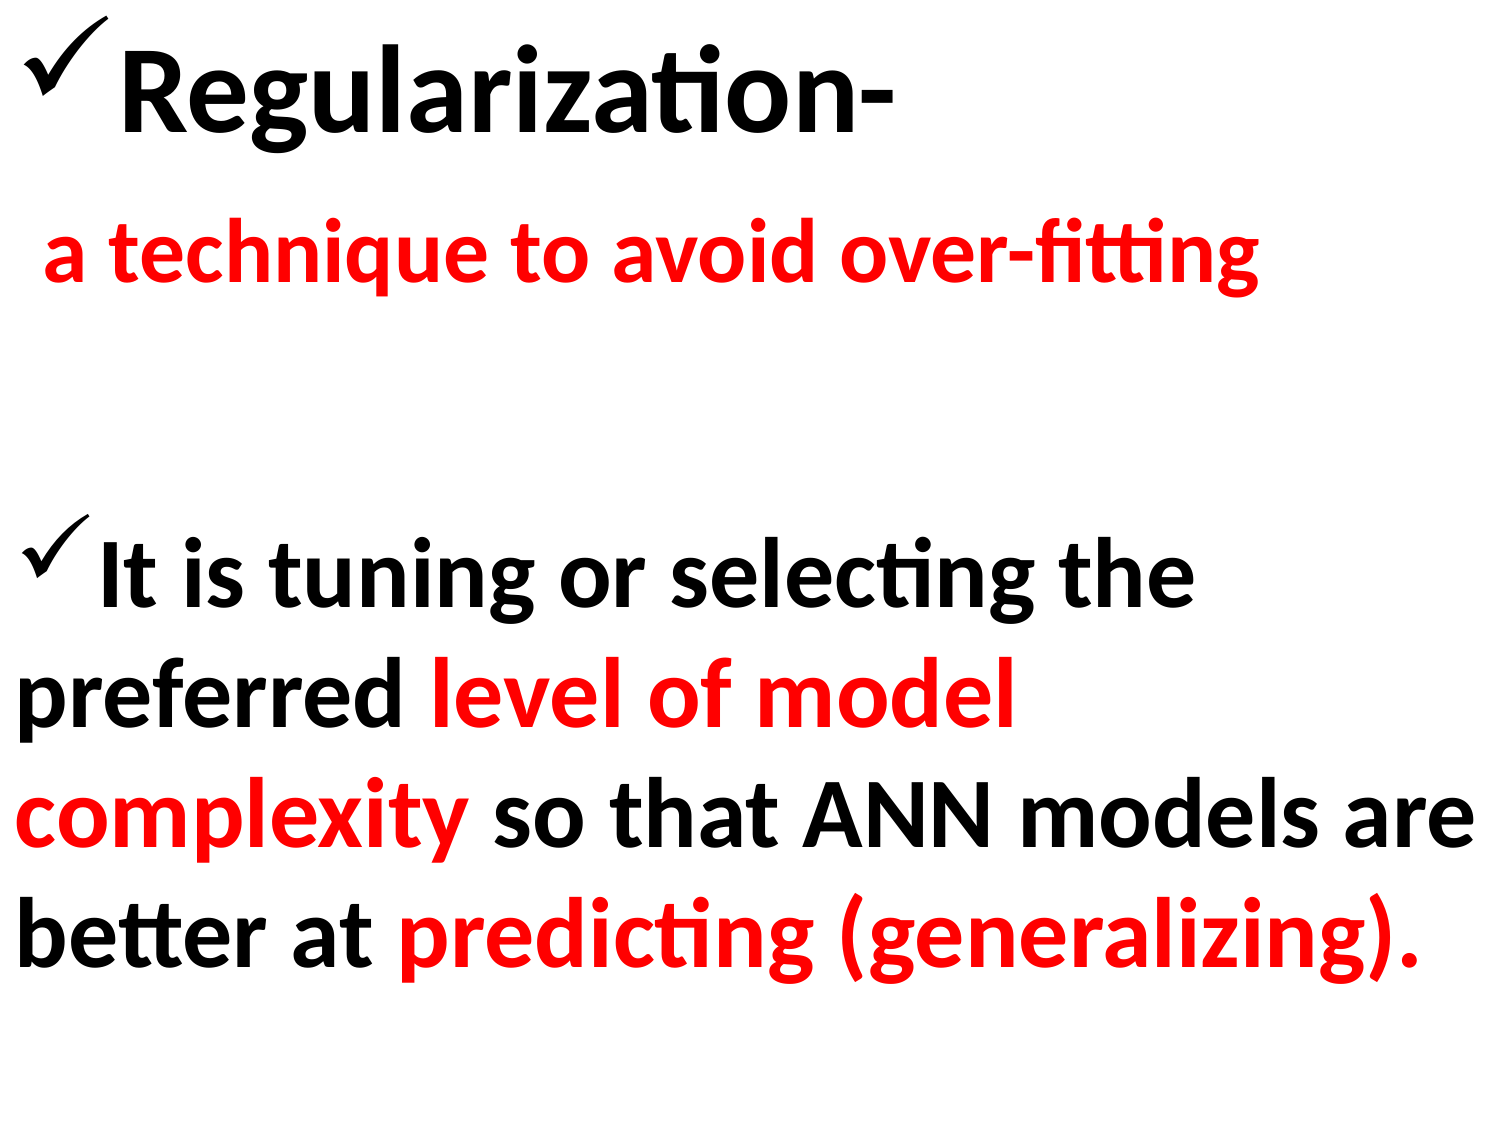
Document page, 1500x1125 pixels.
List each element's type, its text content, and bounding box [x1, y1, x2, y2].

text_box Regularization- a technique to avoid over-fitting It is tuning or selecting the preferred level of model complexity so that ANN models are better at predicting (generalizing). [0, 0, 1500, 1125]
